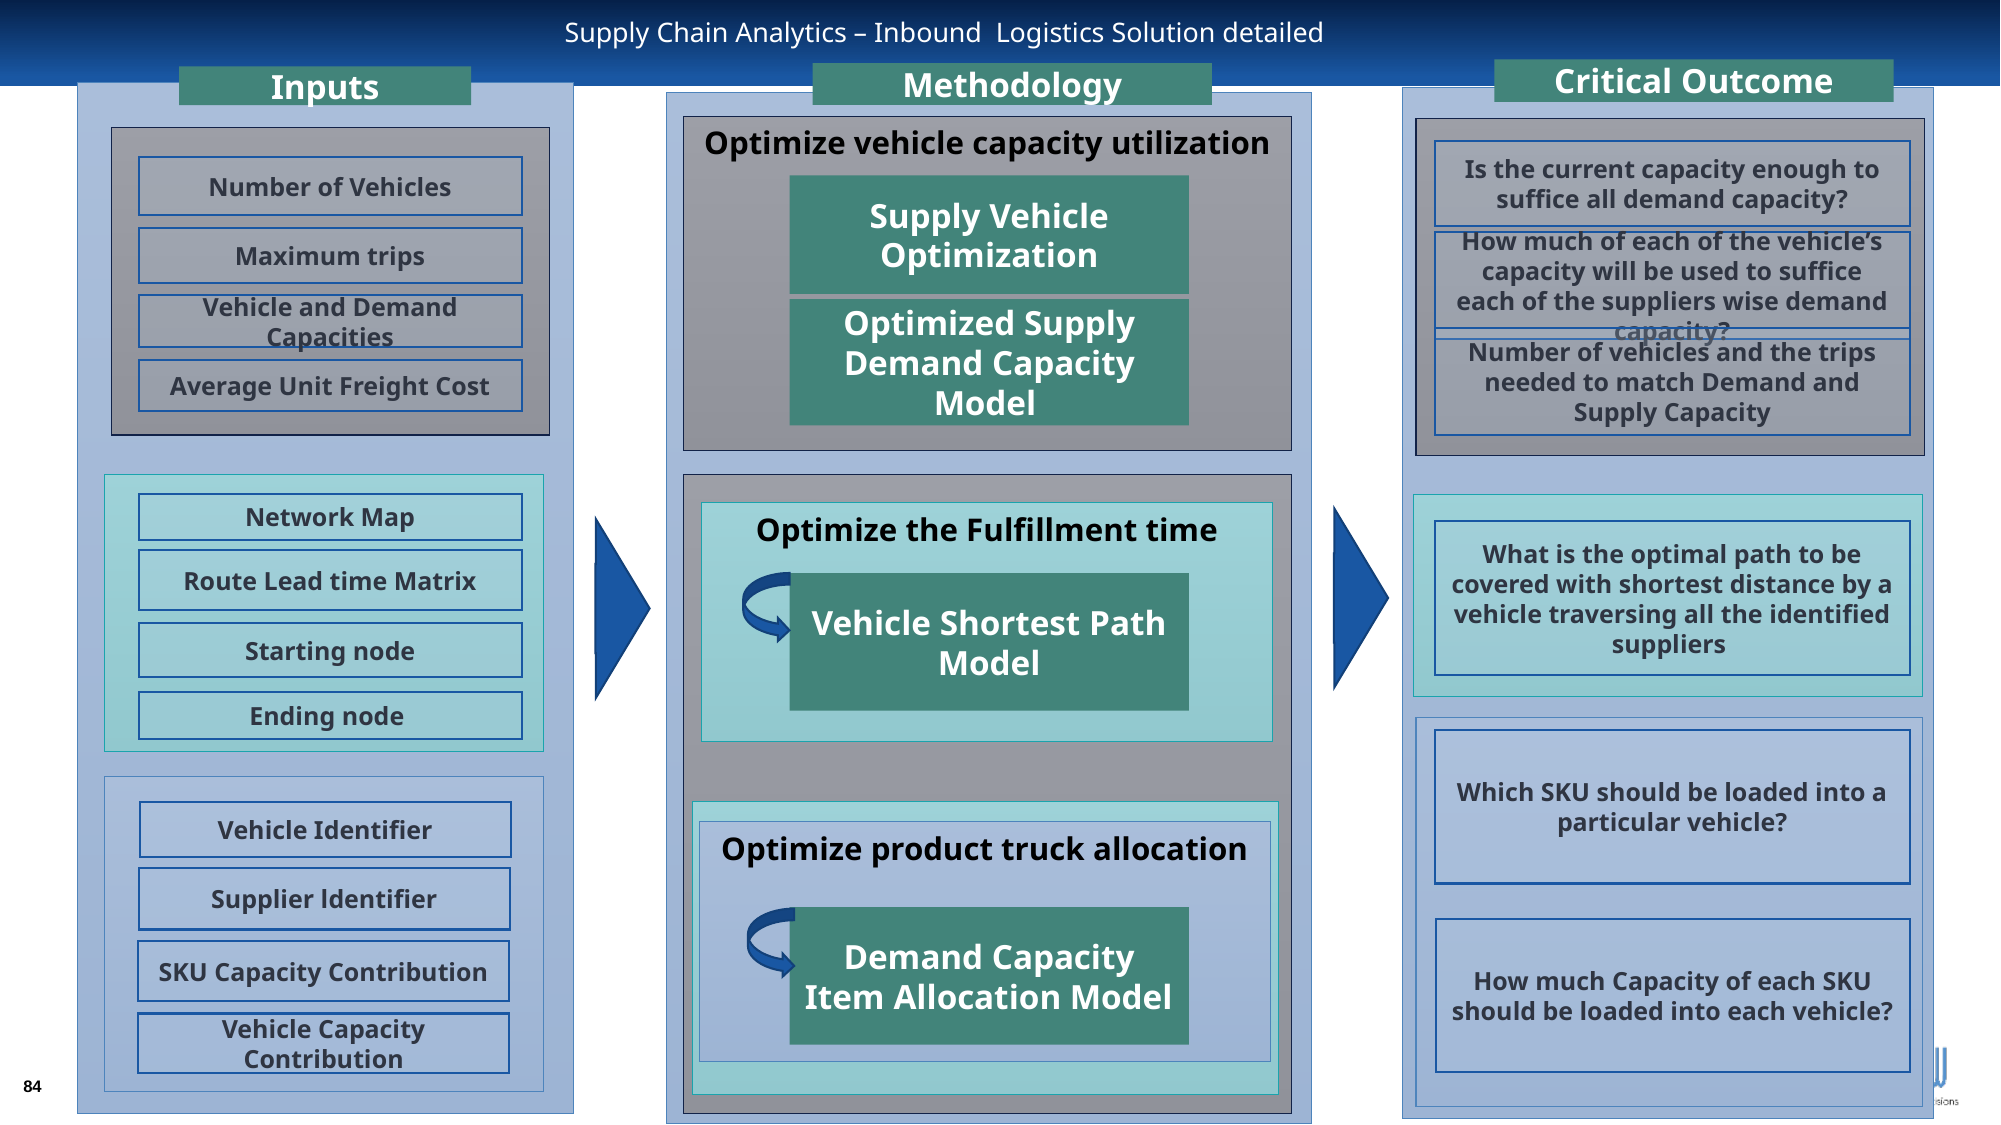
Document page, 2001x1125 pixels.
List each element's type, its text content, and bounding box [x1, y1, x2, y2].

text_box [1415, 717, 1923, 1107]
text_box Optimize vehicle capacity utilization [683, 116, 1292, 451]
title Supply Chain Analytics – Inbound Logistics Solution detailed [0, 11, 1892, 56]
text_box Critical Outcome [1493, 58, 1895, 103]
text_box [683, 474, 1292, 1114]
text_box Number of vehicles and the trips needed to match Demand and Supply Capacity [1435, 328, 1910, 436]
text_box [742, 571, 791, 644]
text_box [692, 801, 1279, 1095]
text_box Methodology [812, 62, 1213, 106]
text_box Is the current capacity enough to suffice all demand capacity? [1435, 140, 1910, 227]
text_box [104, 776, 544, 1092]
text_box Optimize the Fulfillment time [701, 502, 1273, 742]
text_box [1402, 87, 1934, 1119]
text_box [77, 82, 574, 1114]
text_box Number of Vehicles [138, 157, 522, 215]
text_box [594, 515, 651, 702]
text_box Starting node [138, 623, 522, 678]
text_box What is the optimal path to be covered with shortest distance by a vehicle traversing all the identified suppliers [1435, 521, 1910, 676]
text_box [111, 127, 550, 436]
text_box Which SKU should be loaded into a particular vehicle? [1435, 729, 1910, 884]
text_box Vehicle and Demand Capacities [138, 295, 522, 347]
text_box [1415, 118, 1925, 456]
text_box Vehicle Shortest Path Model [789, 572, 1190, 712]
text_box SKU Capacity Contribution [138, 941, 510, 1001]
text_box [1332, 504, 1390, 692]
text_box Inputs [178, 65, 472, 106]
text_box How much Capacity of each SKU should be loaded into each vehicle? [1435, 918, 1911, 1073]
text_box [666, 92, 1312, 1124]
text_box Average Unit Freight Cost [138, 359, 522, 412]
text_box Optimized Supply Demand Capacity Model [789, 298, 1190, 426]
text_box How much of each of the vehicle’s capacity will be used to suffice each of the suppliers wise demand capacity? [1435, 232, 1910, 328]
picture [1754, 959, 1988, 1125]
text_box Network Map [138, 493, 522, 540]
text_box Supplier ldentifier [138, 867, 510, 930]
text_box Ending node [138, 692, 522, 740]
text_box Vehicle Identifier [139, 801, 511, 858]
text_box Demand Capacity Item Allocation Model [789, 906, 1190, 1046]
text_box Supply Vehicle Optimization [789, 174, 1190, 295]
text_box Optimize product truck allocation [699, 821, 1271, 1062]
text_box [1413, 494, 1923, 697]
text_box Maximum trips [138, 227, 522, 284]
text_box [746, 907, 796, 980]
text_box [104, 474, 544, 752]
text_box Route Lead time Matrix [138, 549, 522, 611]
text_box Vehicle Capacity Contribution [138, 1013, 510, 1074]
